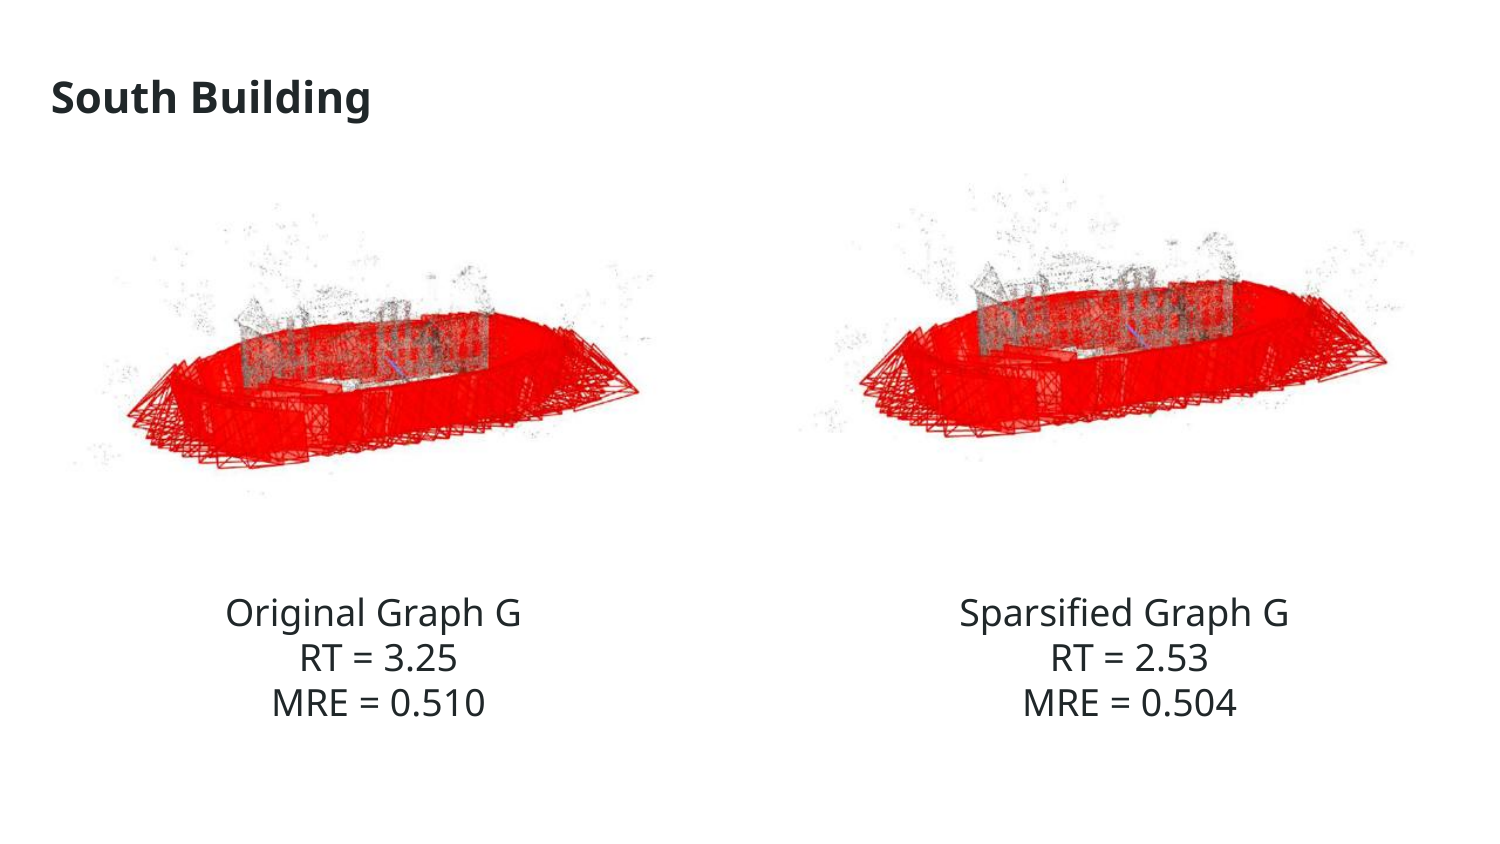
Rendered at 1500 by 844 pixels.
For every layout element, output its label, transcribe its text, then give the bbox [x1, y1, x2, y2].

text_box Sparsified Graph G RT = 2.53 MRE = 0.504 [929, 573, 1330, 757]
text_box South Building [35, 54, 547, 85]
picture [0, 87, 1500, 499]
text_box Original Graph G RT = 3.25 MRE = 0.510 [192, 573, 565, 757]
